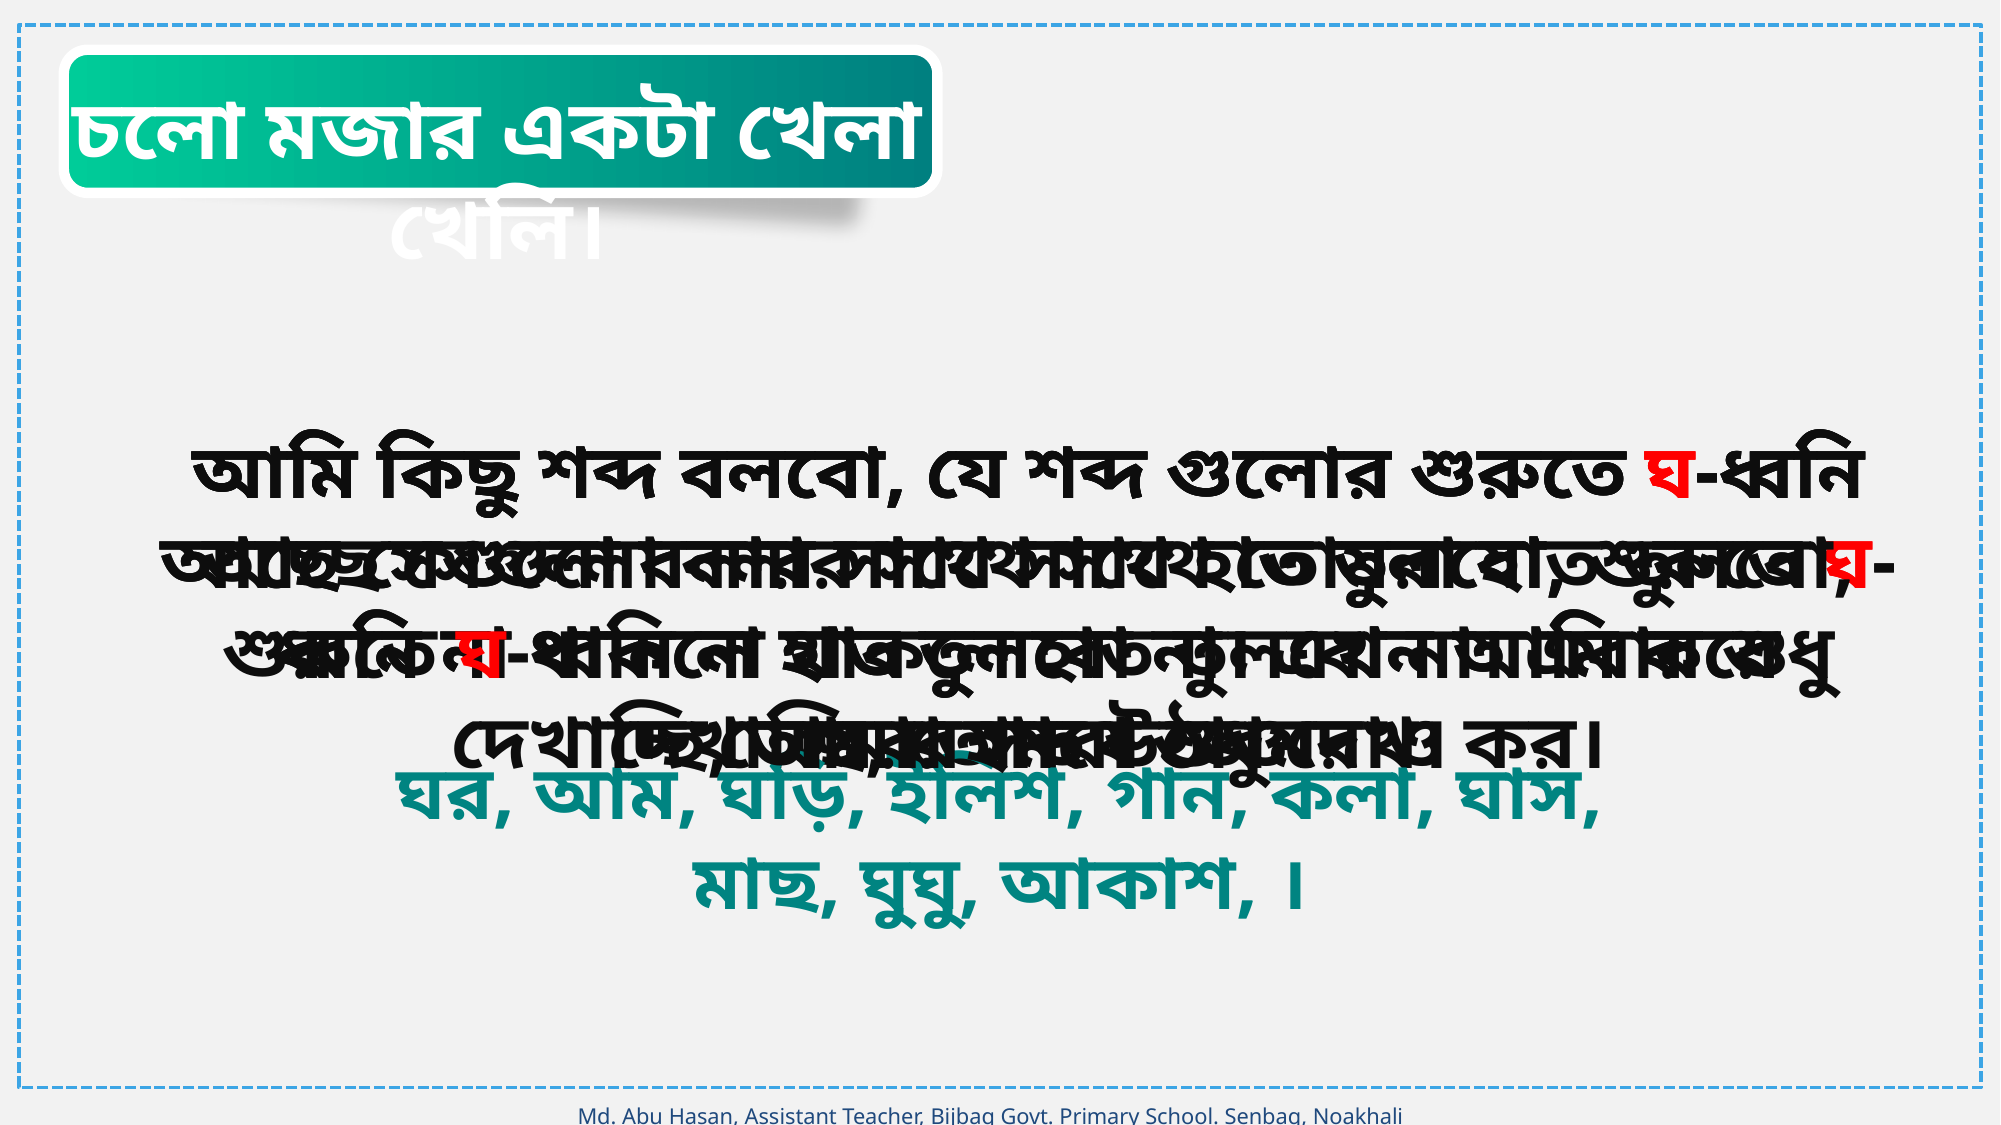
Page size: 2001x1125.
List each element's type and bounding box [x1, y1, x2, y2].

text_box [0, 49, 998, 226]
text_box [17, 23, 1983, 1089]
text_box [141, 416, 1916, 844]
